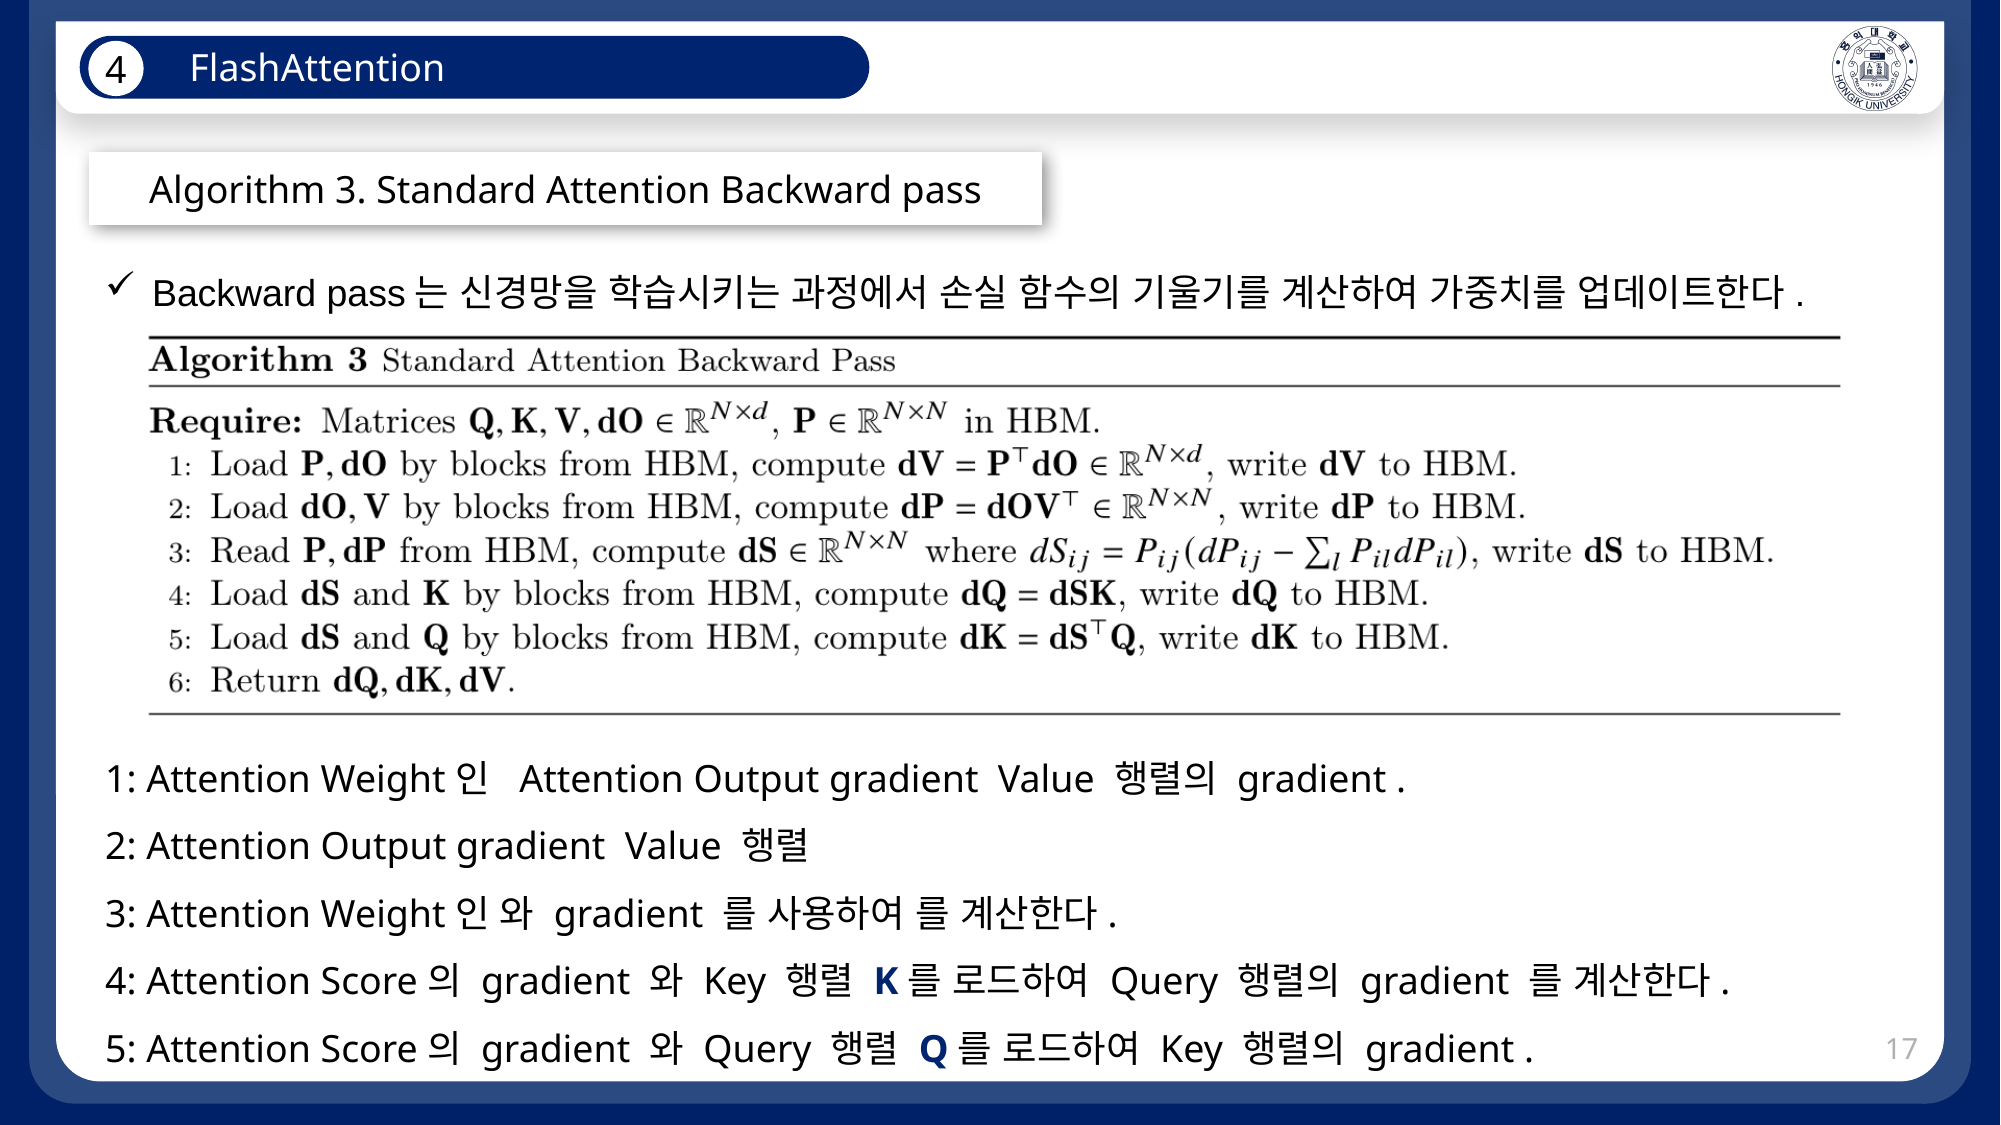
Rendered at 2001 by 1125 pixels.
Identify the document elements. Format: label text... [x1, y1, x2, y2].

text_box FlashAttention [174, 37, 680, 97]
text_box Backward pass는 신경망을 학습시키는 과정에서 손실 함수의 기울기를 계산하여 가중치를 업데이트한다. [90, 239, 1949, 322]
text_box 4 [90, 38, 142, 99]
text_box Algorithm 3. Standard Attention Backward pass [89, 152, 1042, 225]
picture [1805, 0, 1943, 136]
picture [141, 326, 1856, 725]
slide_number 16 [1453, 1020, 1934, 1081]
